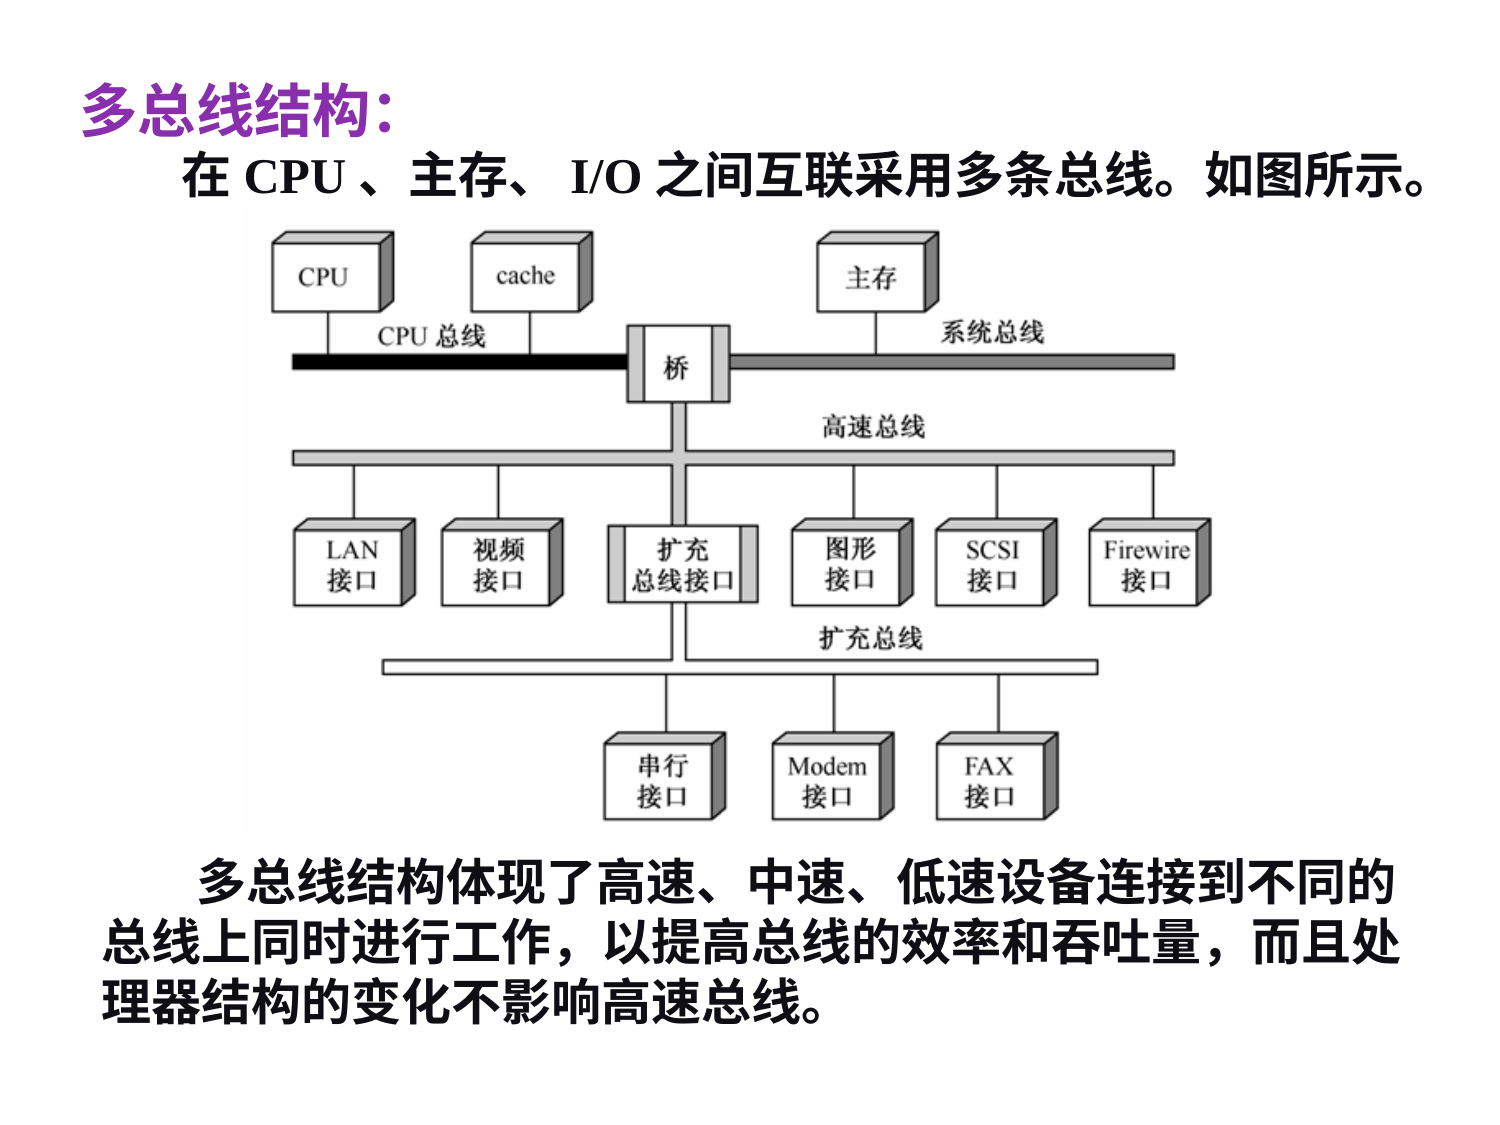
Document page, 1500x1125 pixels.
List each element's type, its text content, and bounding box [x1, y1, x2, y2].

text_box 多总线结构体现了高速、中速、低速设备连接到不同的总线上同时进行工作，以提高总线的效率和吞吐量，而且处理器结构的变化不影响高速总线。 [0, 787, 1459, 1038]
picture [241, 207, 1240, 835]
text_box 多总线结构： 在CPU、主存、I/O之间互联采用多条总线。如图所示。 [64, 66, 1459, 212]
